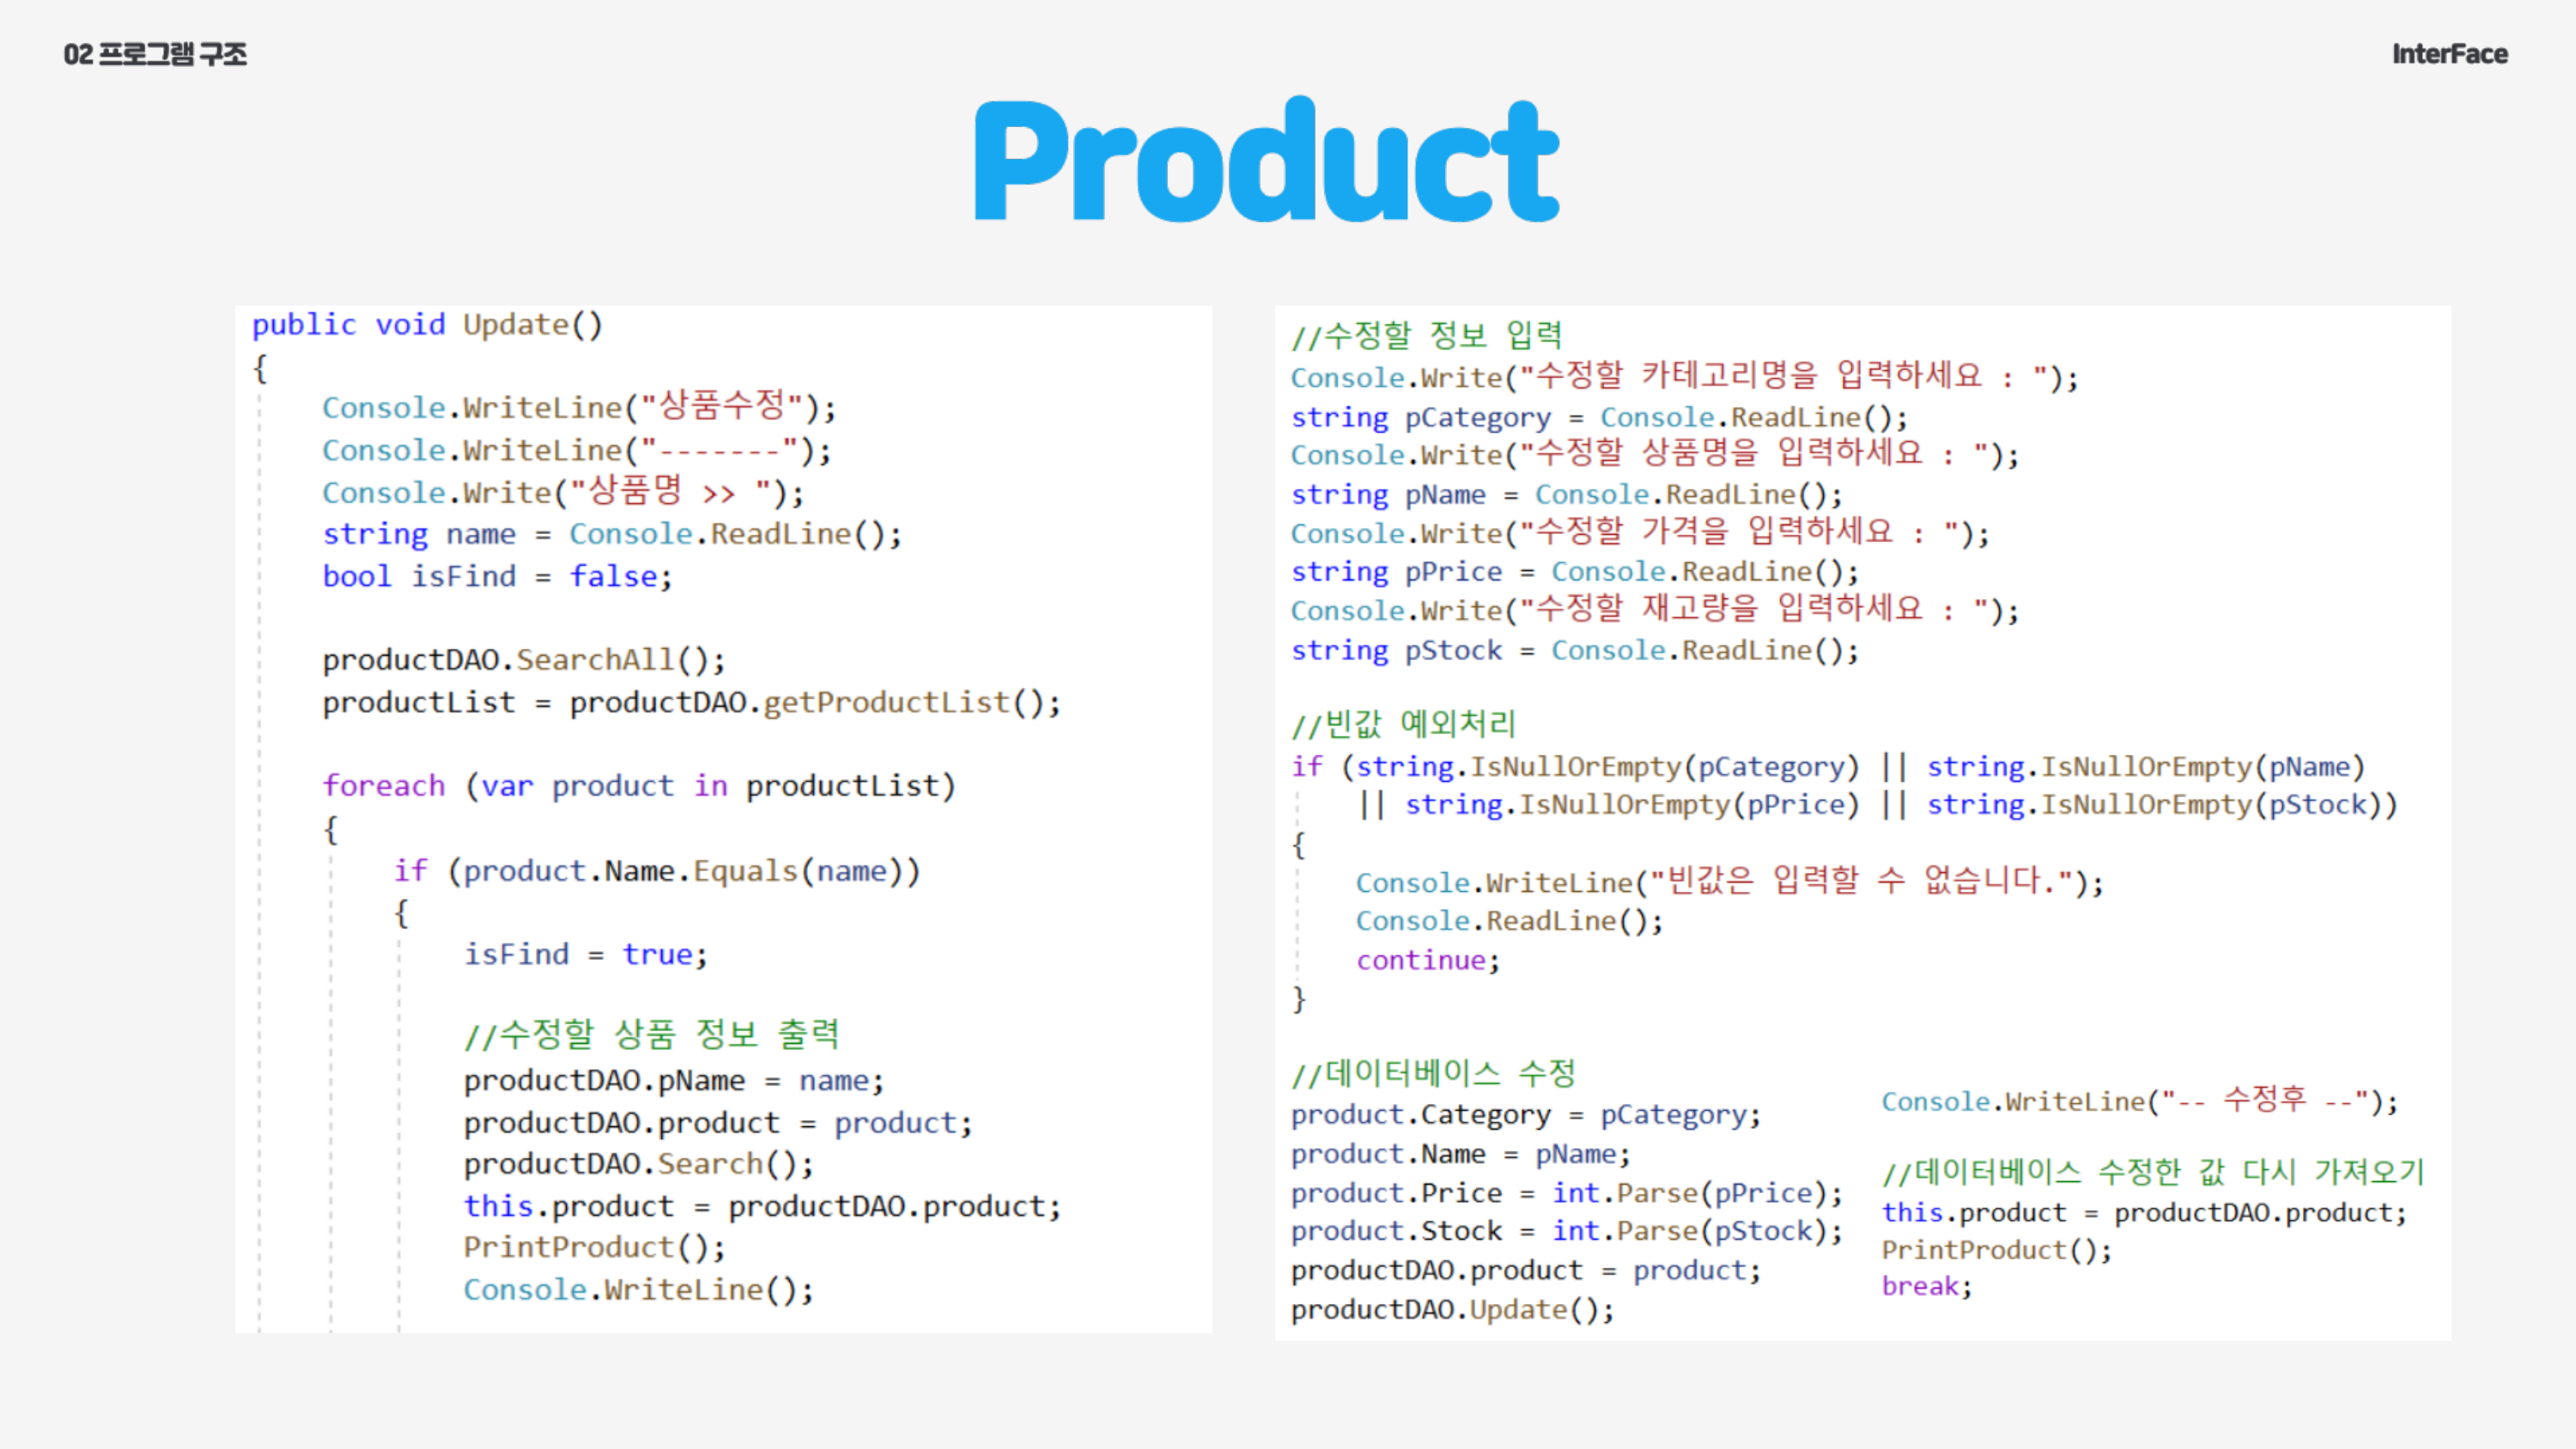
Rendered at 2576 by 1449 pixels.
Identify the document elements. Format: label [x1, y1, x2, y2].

picture [58, 33, 261, 79]
text_box [1874, 1074, 2451, 1326]
picture [2365, 33, 2521, 78]
text_box [235, 306, 1212, 1334]
picture [946, 38, 1628, 305]
text_box [1274, 306, 2451, 1341]
